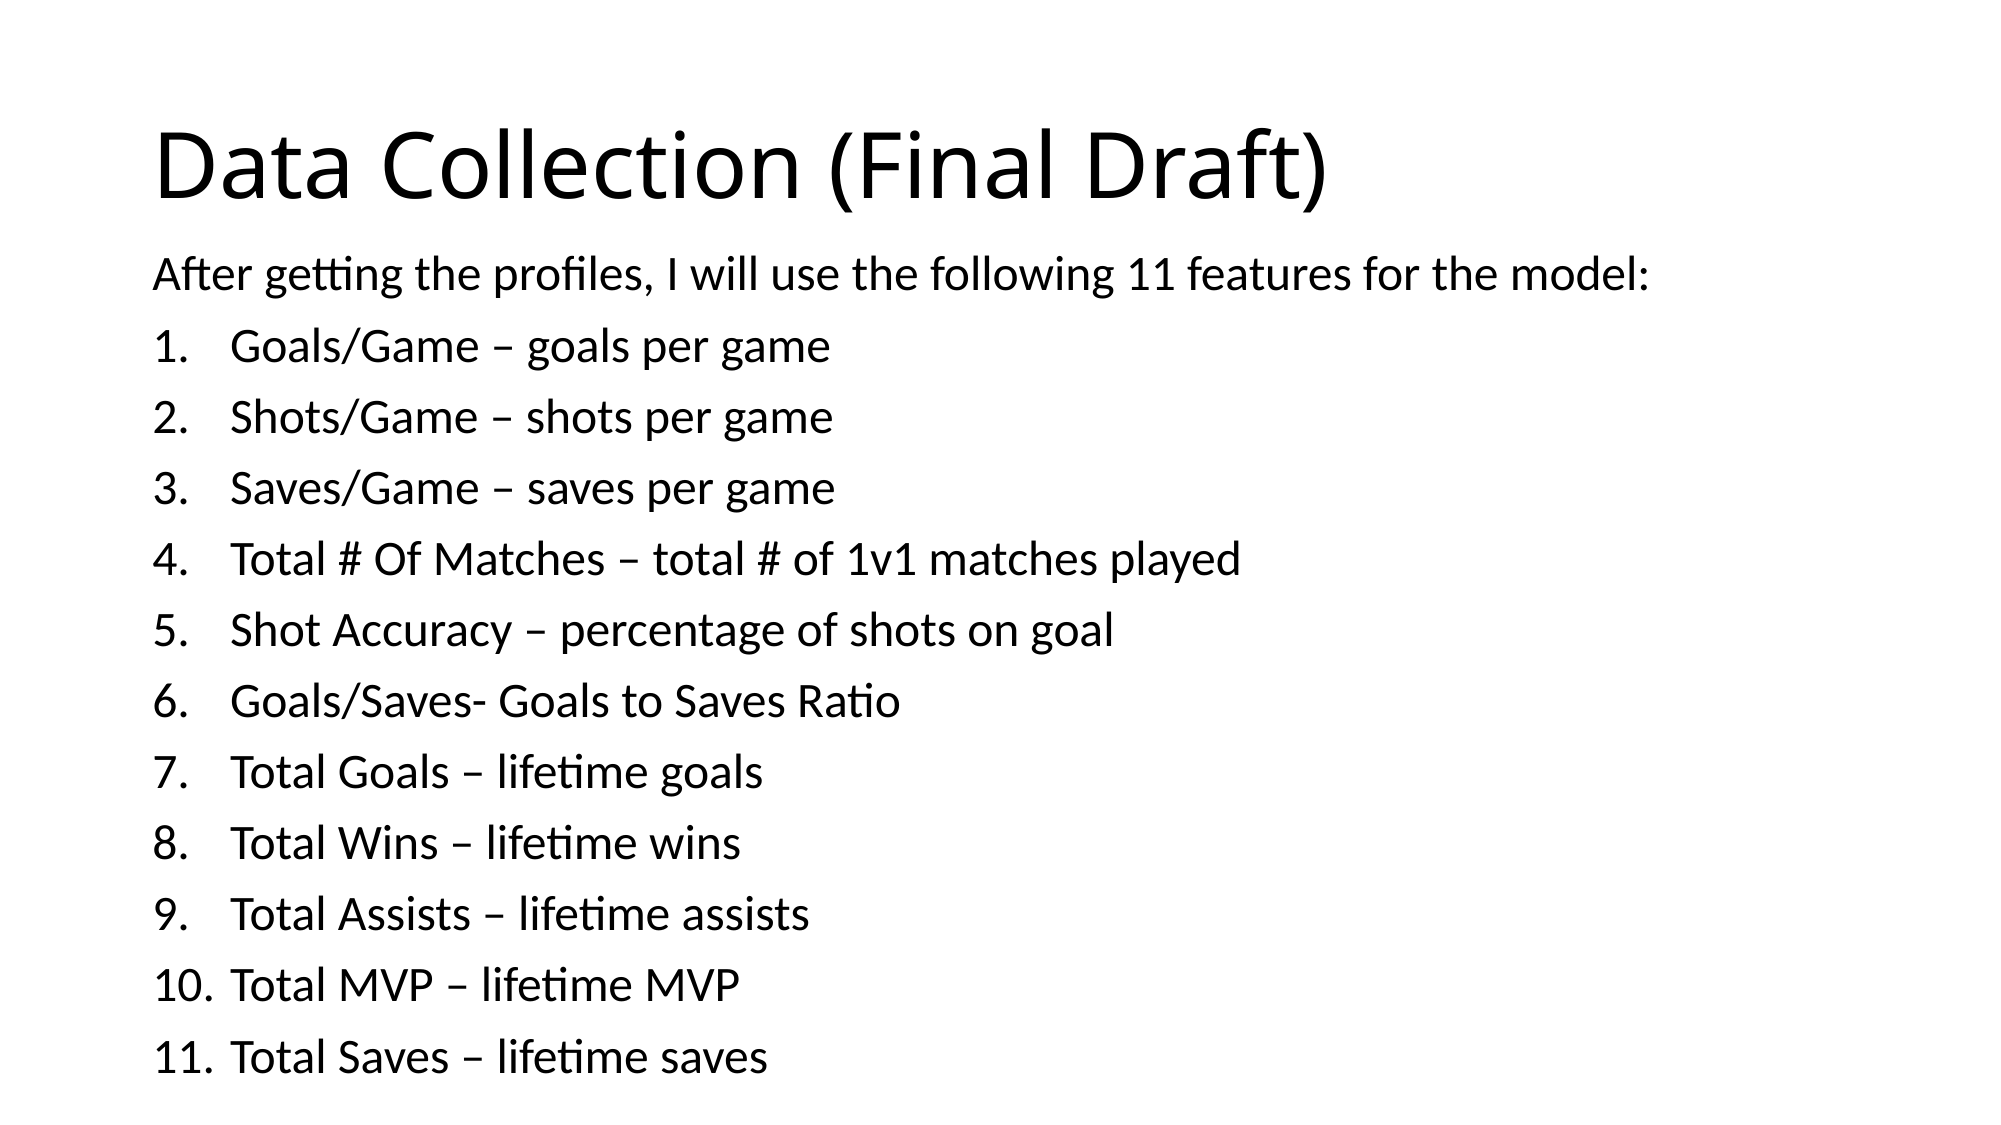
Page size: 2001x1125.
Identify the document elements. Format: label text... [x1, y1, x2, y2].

title Data Collection (Final Draft) [137, 59, 1863, 240]
list After getting the profiles, I will use the following 11 features for the model: Goals/Game – goals per game Shots/Game – shots per game Saves/Game – saves per game Total # Of Matches – total # of 1v1 matches played Shot Accuracy – percentage of shots on goal Goals/Saves- Goals to Saves Ratio Total Goals – lifetime goals Total Wins – lifetime wins Total Assists – lifetime assists Total MVP – lifetime MVP Total Saves – lifetime saves [137, 240, 1863, 1098]
